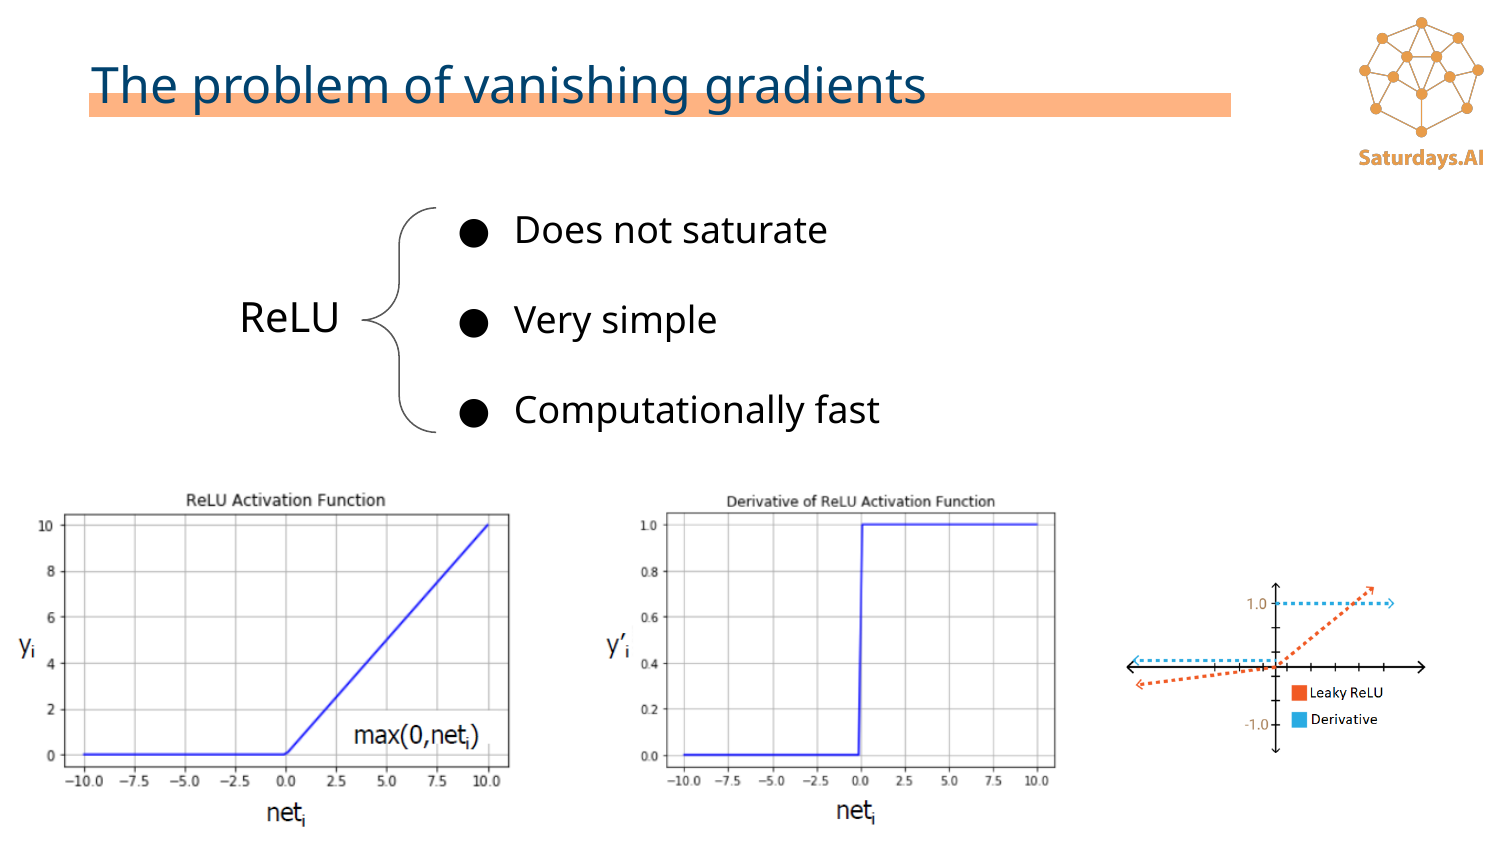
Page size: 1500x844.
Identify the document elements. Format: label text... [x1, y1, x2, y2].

text_box Does not saturate Very simple Computationally fast [423, 198, 944, 439]
text_box ReLU [165, 282, 399, 348]
picture [1345, 5, 1495, 177]
text_box [362, 210, 423, 430]
picture [0, 475, 1481, 829]
text_box The problem of vanishing gradients [88, 50, 1205, 104]
